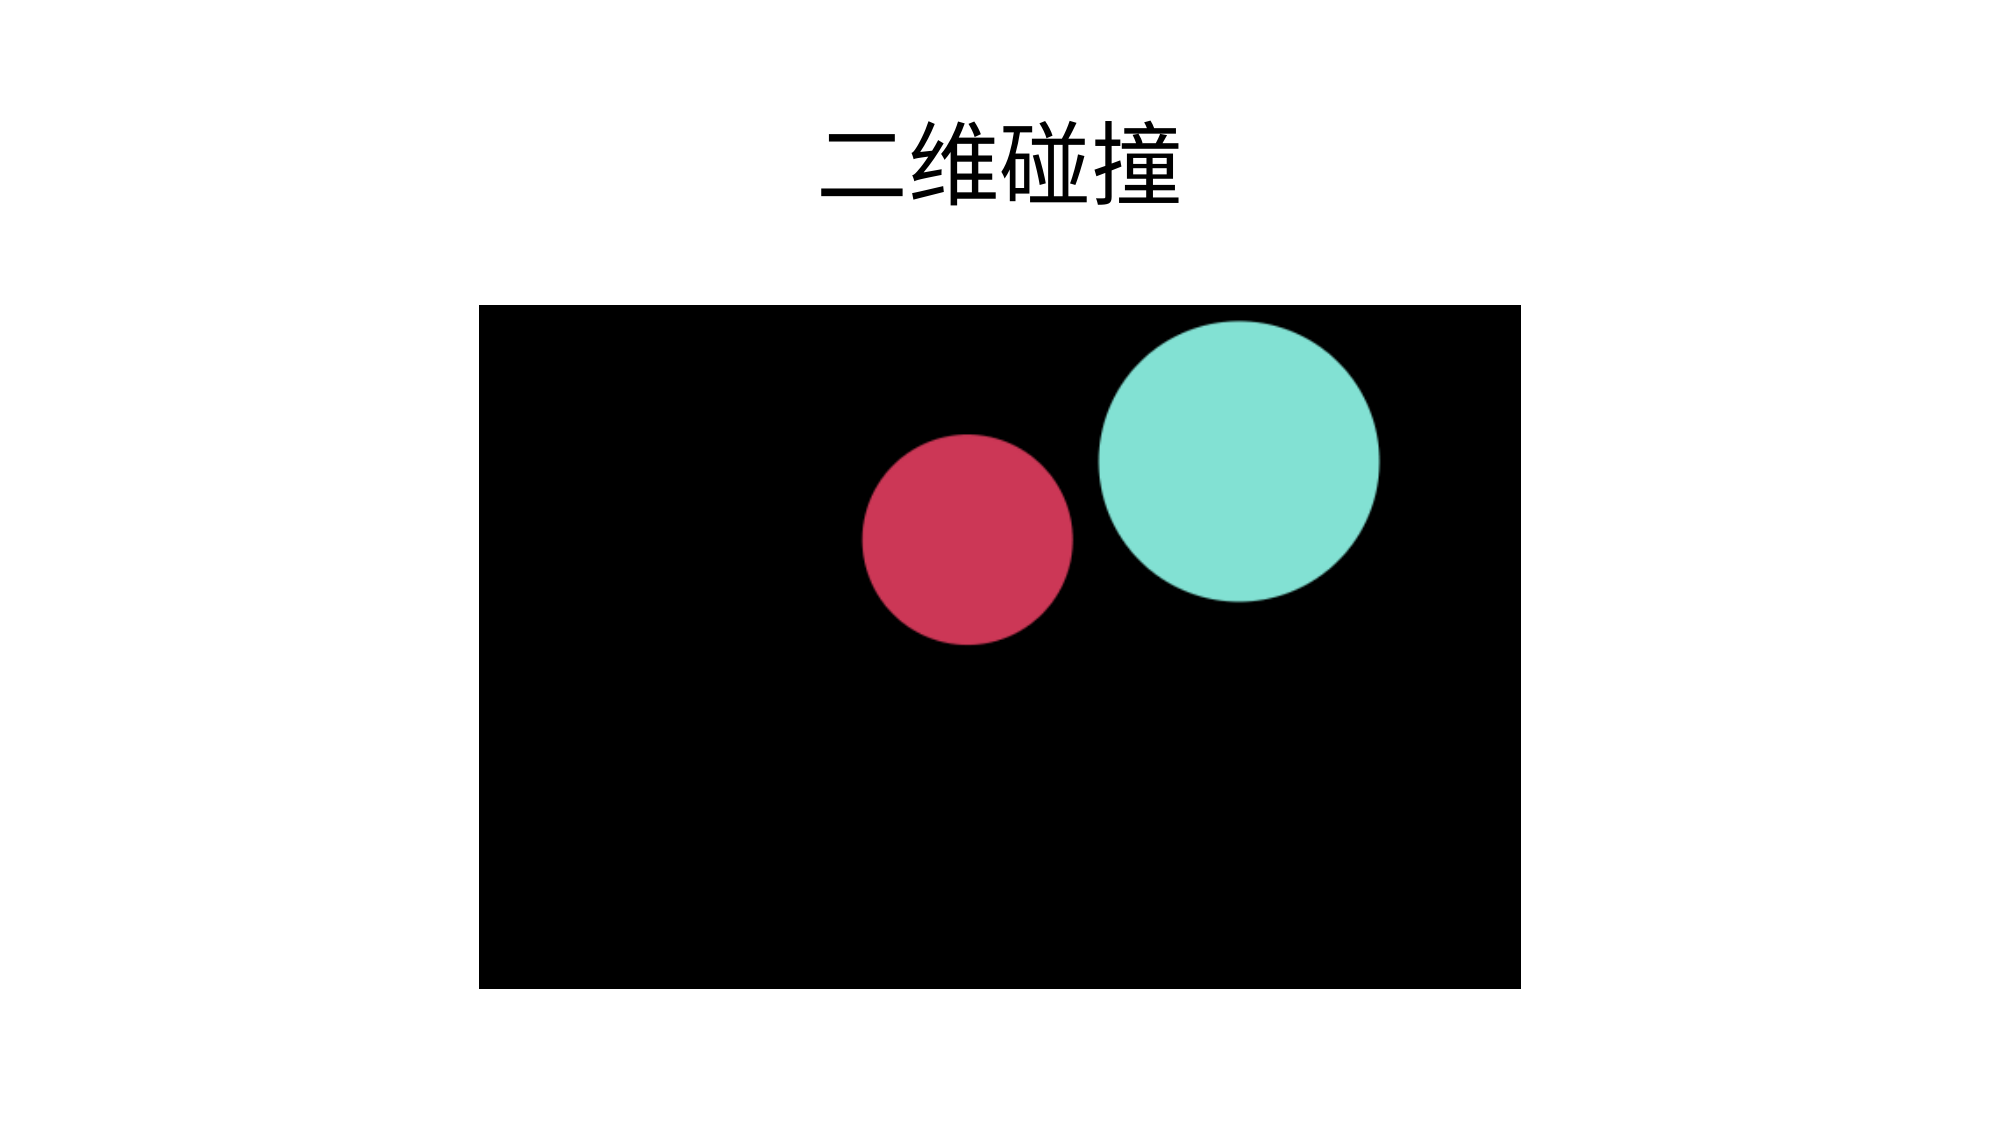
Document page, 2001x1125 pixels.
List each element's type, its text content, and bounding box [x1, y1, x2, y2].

title 二维碰撞 [137, 59, 1863, 278]
picture [479, 305, 1521, 989]
